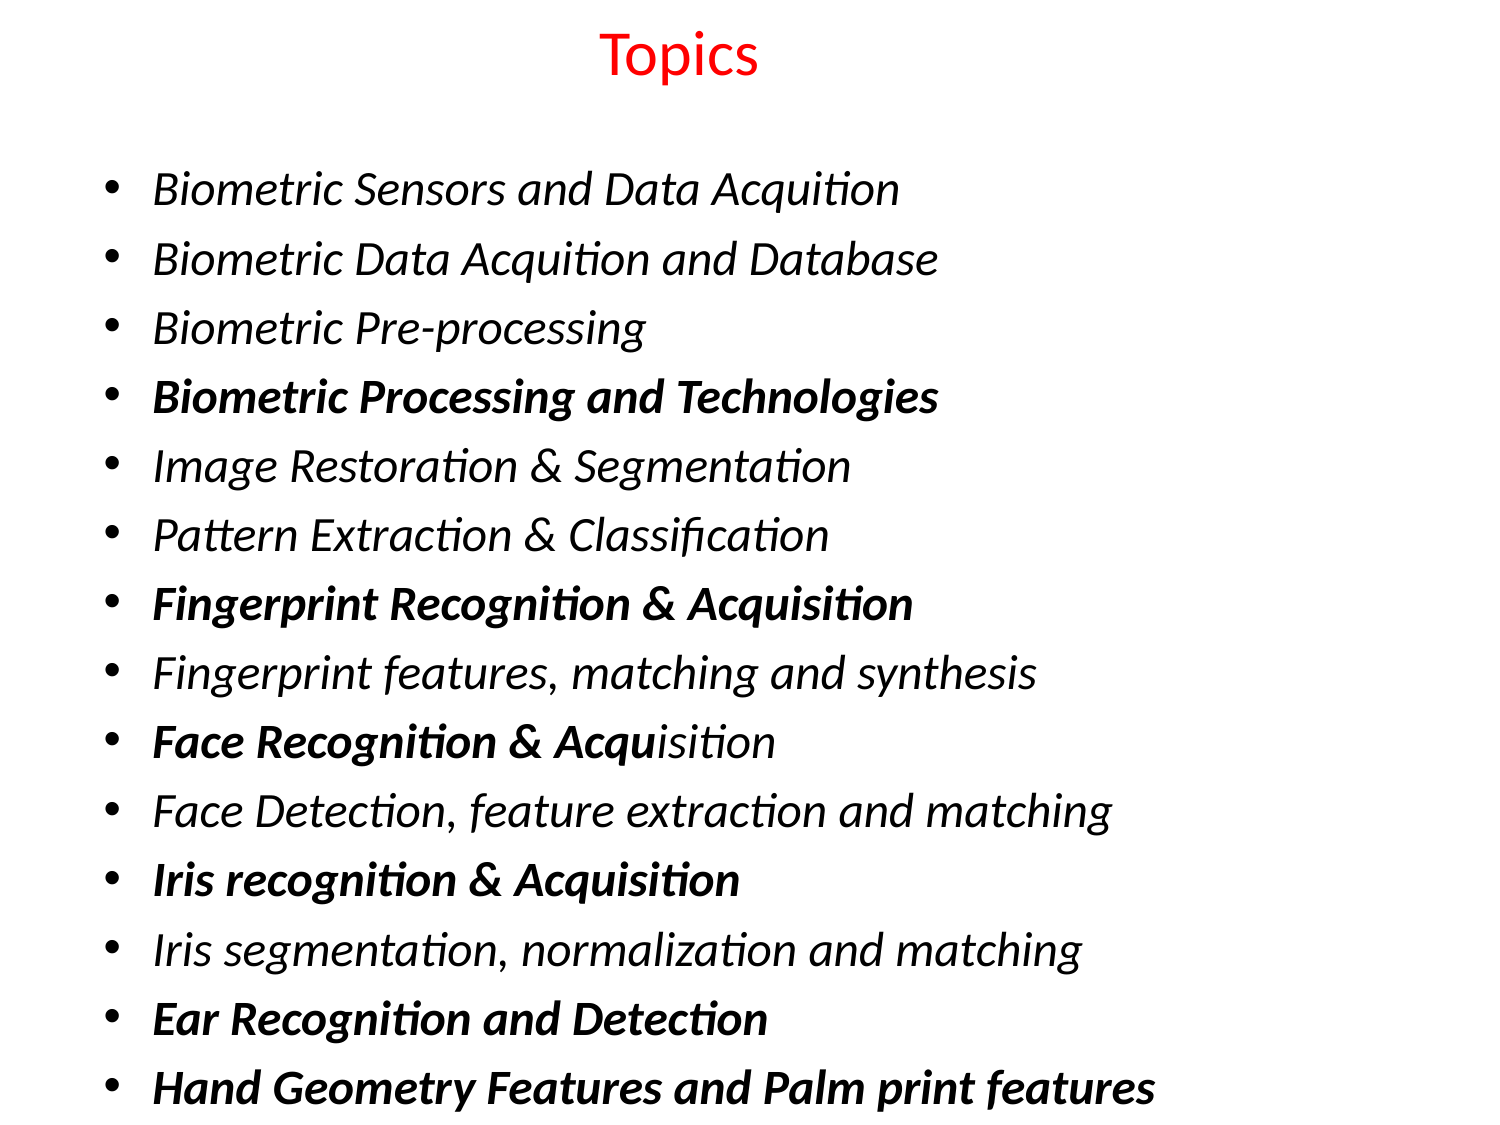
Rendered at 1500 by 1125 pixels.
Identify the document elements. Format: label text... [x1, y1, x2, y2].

list Biometric Sensors and Data Acquition Biometric Data Acquition and Database Biometric Pre-processing Biometric Processing and Technologies Image Restoration & Segmentation Pattern Extraction & Classification Fingerprint Recognition & Acquisition Fingerprint features, matching and synthesis Face Recognition & Acquisition Face Detection, feature extraction and matching Iris recognition & Acquisition Iris segmentation, normalization and matching Ear Recognition and Detection Hand Geometry Features and Palm print features [88, 149, 1439, 1125]
title Topics [4, 3, 1355, 96]
